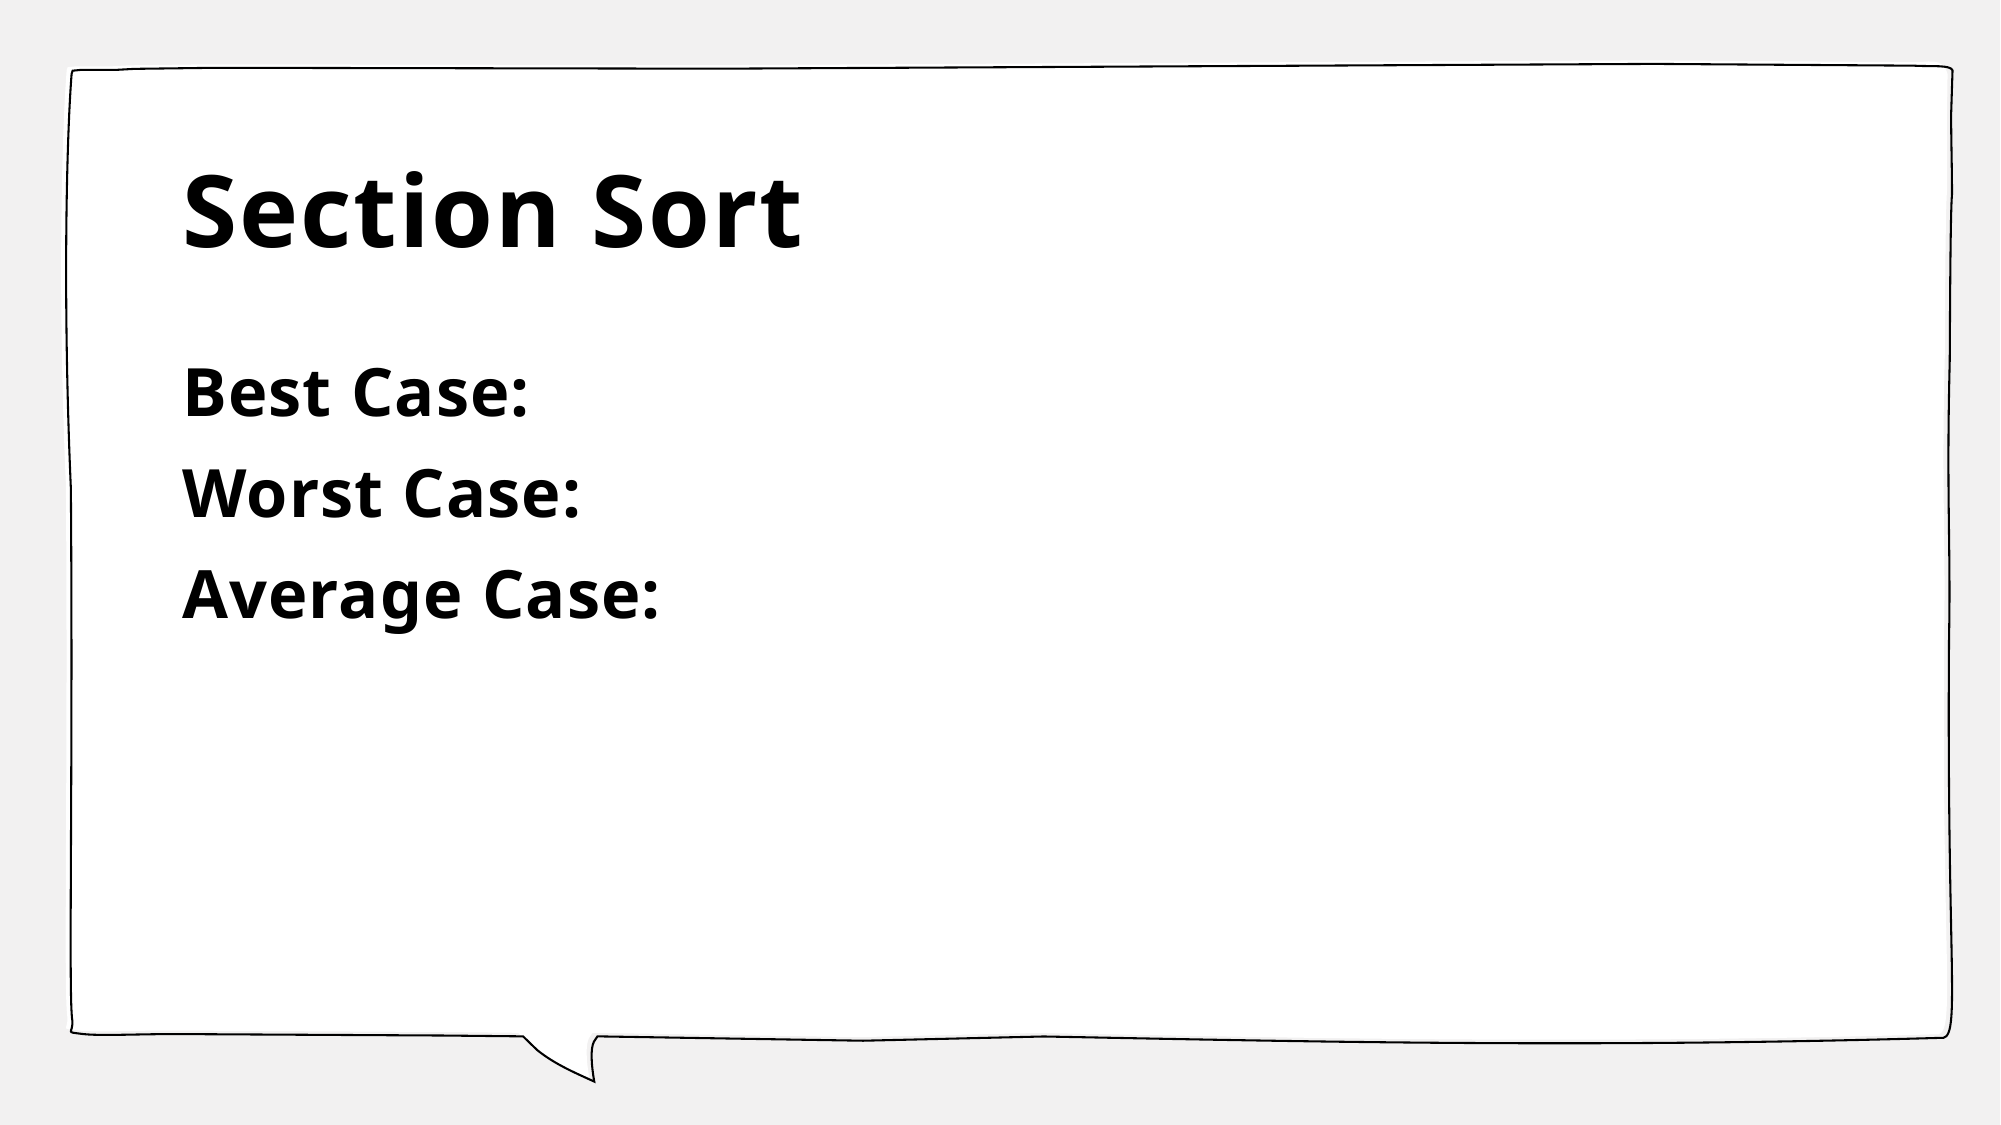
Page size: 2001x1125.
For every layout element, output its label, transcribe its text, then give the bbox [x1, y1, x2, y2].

title Section Sort [167, 91, 1863, 324]
